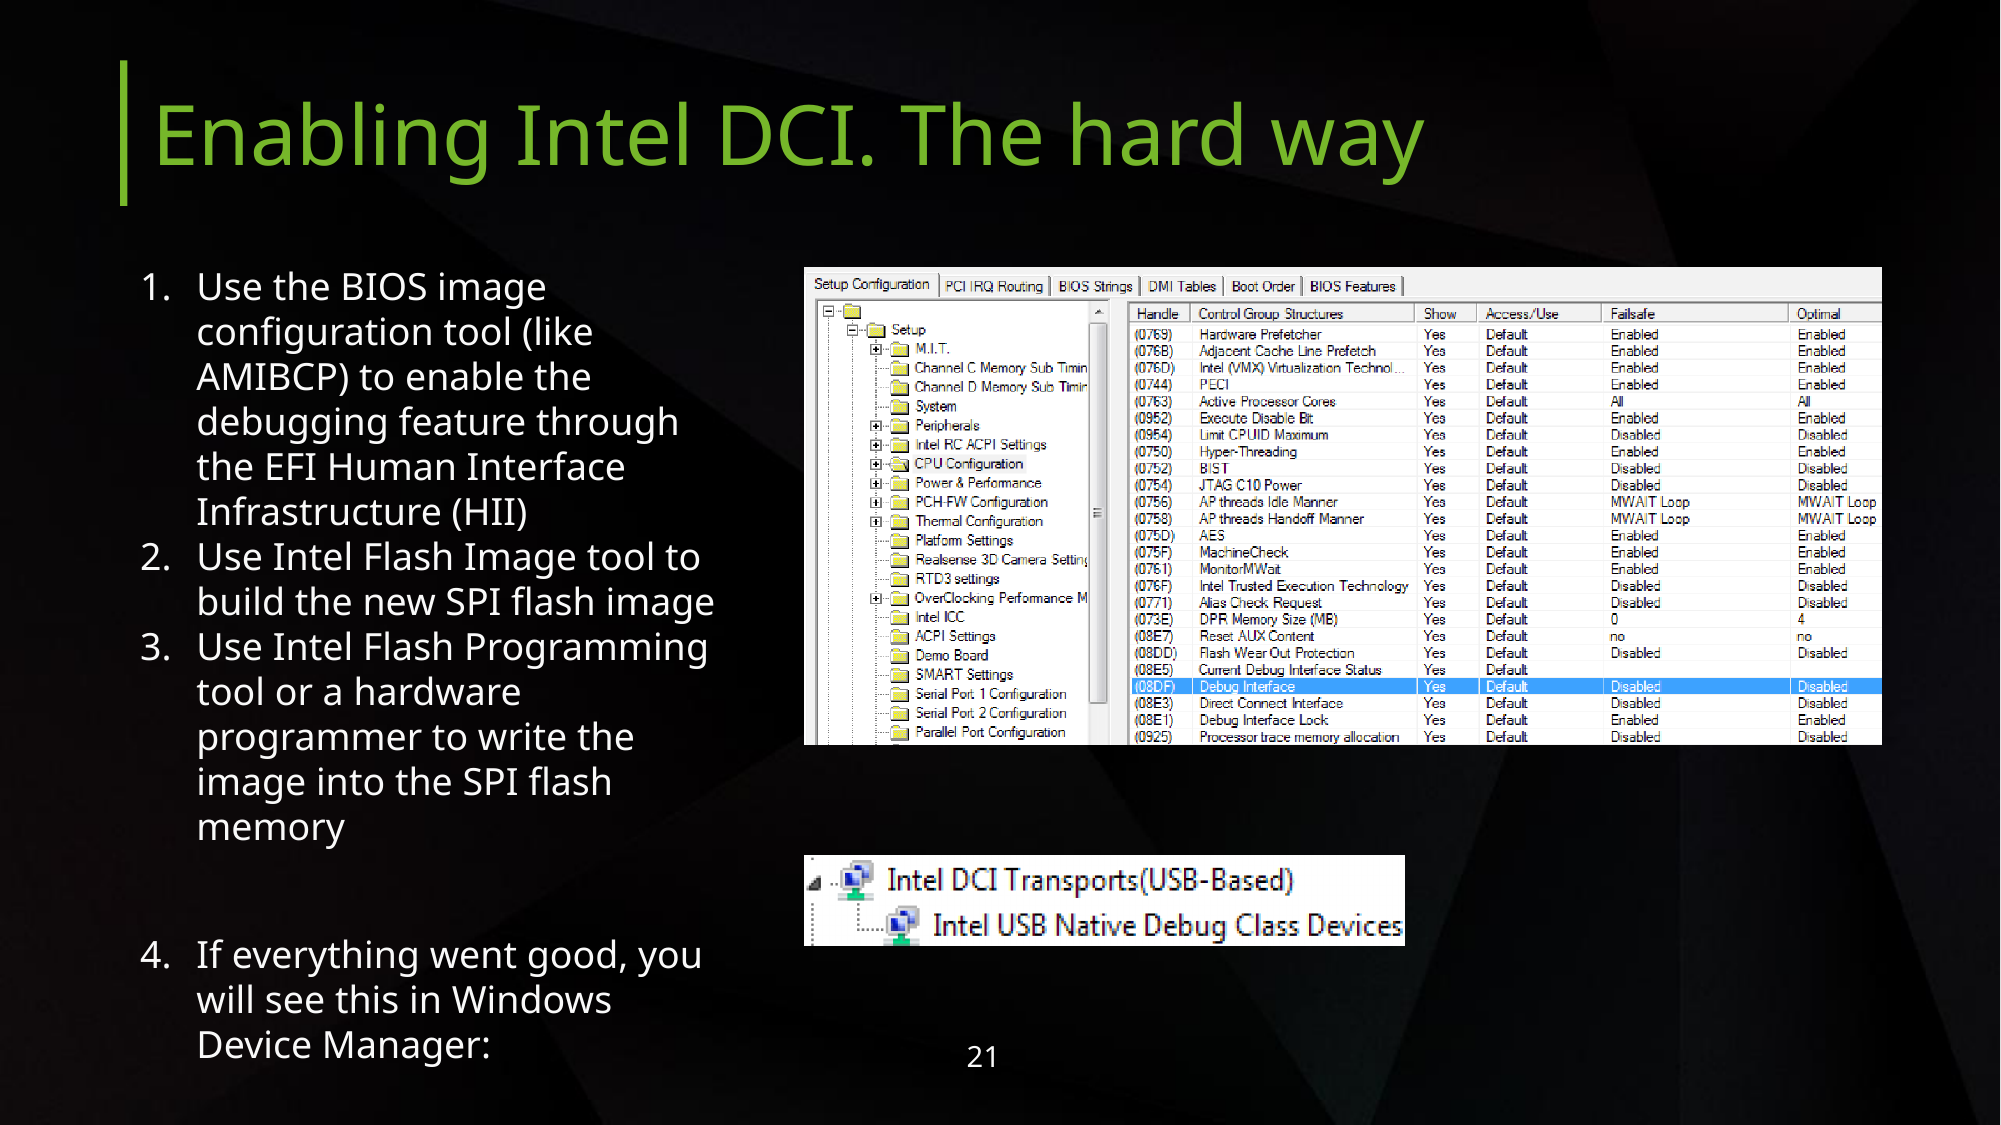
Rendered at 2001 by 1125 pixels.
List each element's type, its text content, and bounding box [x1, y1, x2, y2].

text_box Enabling Intel DCI. The hard way [137, 75, 1588, 210]
picture [0, 0, 2001, 1125]
text_box [120, 60, 128, 206]
text_box Use the BIOS image configuration tool (like AMIBCP) to enable the debugging feature through the EFI Human Interface Infrastructure (HII) Use Intel Flash Image tool to build the new SPI flash image Use Intel Flash Programming tool or a hardware programmer to write the image into the SPI flash memory If everything went good, you will see this in Windows Device Manager: [106, 255, 731, 934]
